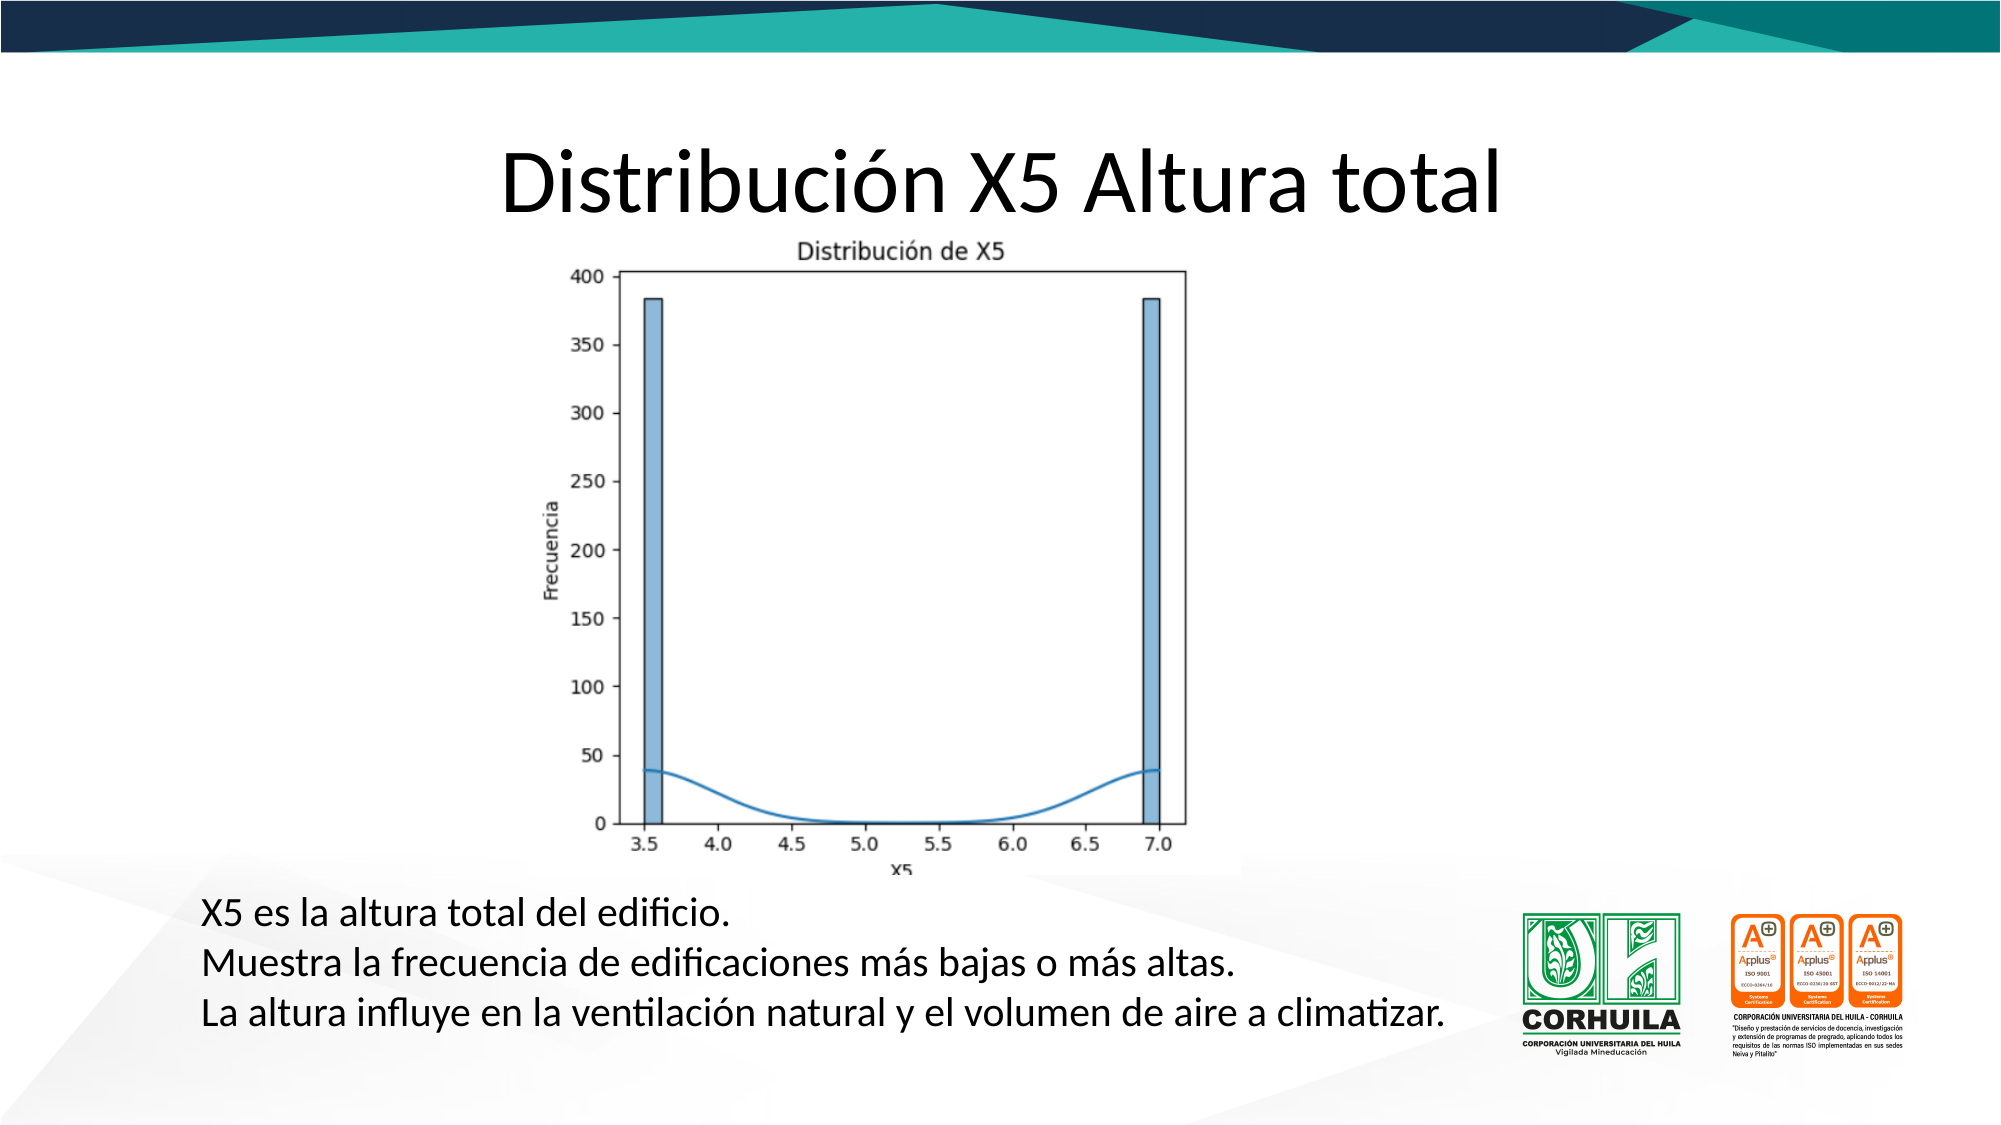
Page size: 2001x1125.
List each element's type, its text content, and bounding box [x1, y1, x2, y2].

text_box Distribución X5 Altura total [432, 113, 1574, 239]
picture [0, 0, 2000, 1125]
text_box X5 es la altura total del edificio. Muestra la frecuencia de edificaciones más bajas o más altas. La altura influye en la ventilación natural y el volumen de aire a climatizar. [186, 877, 1506, 1043]
